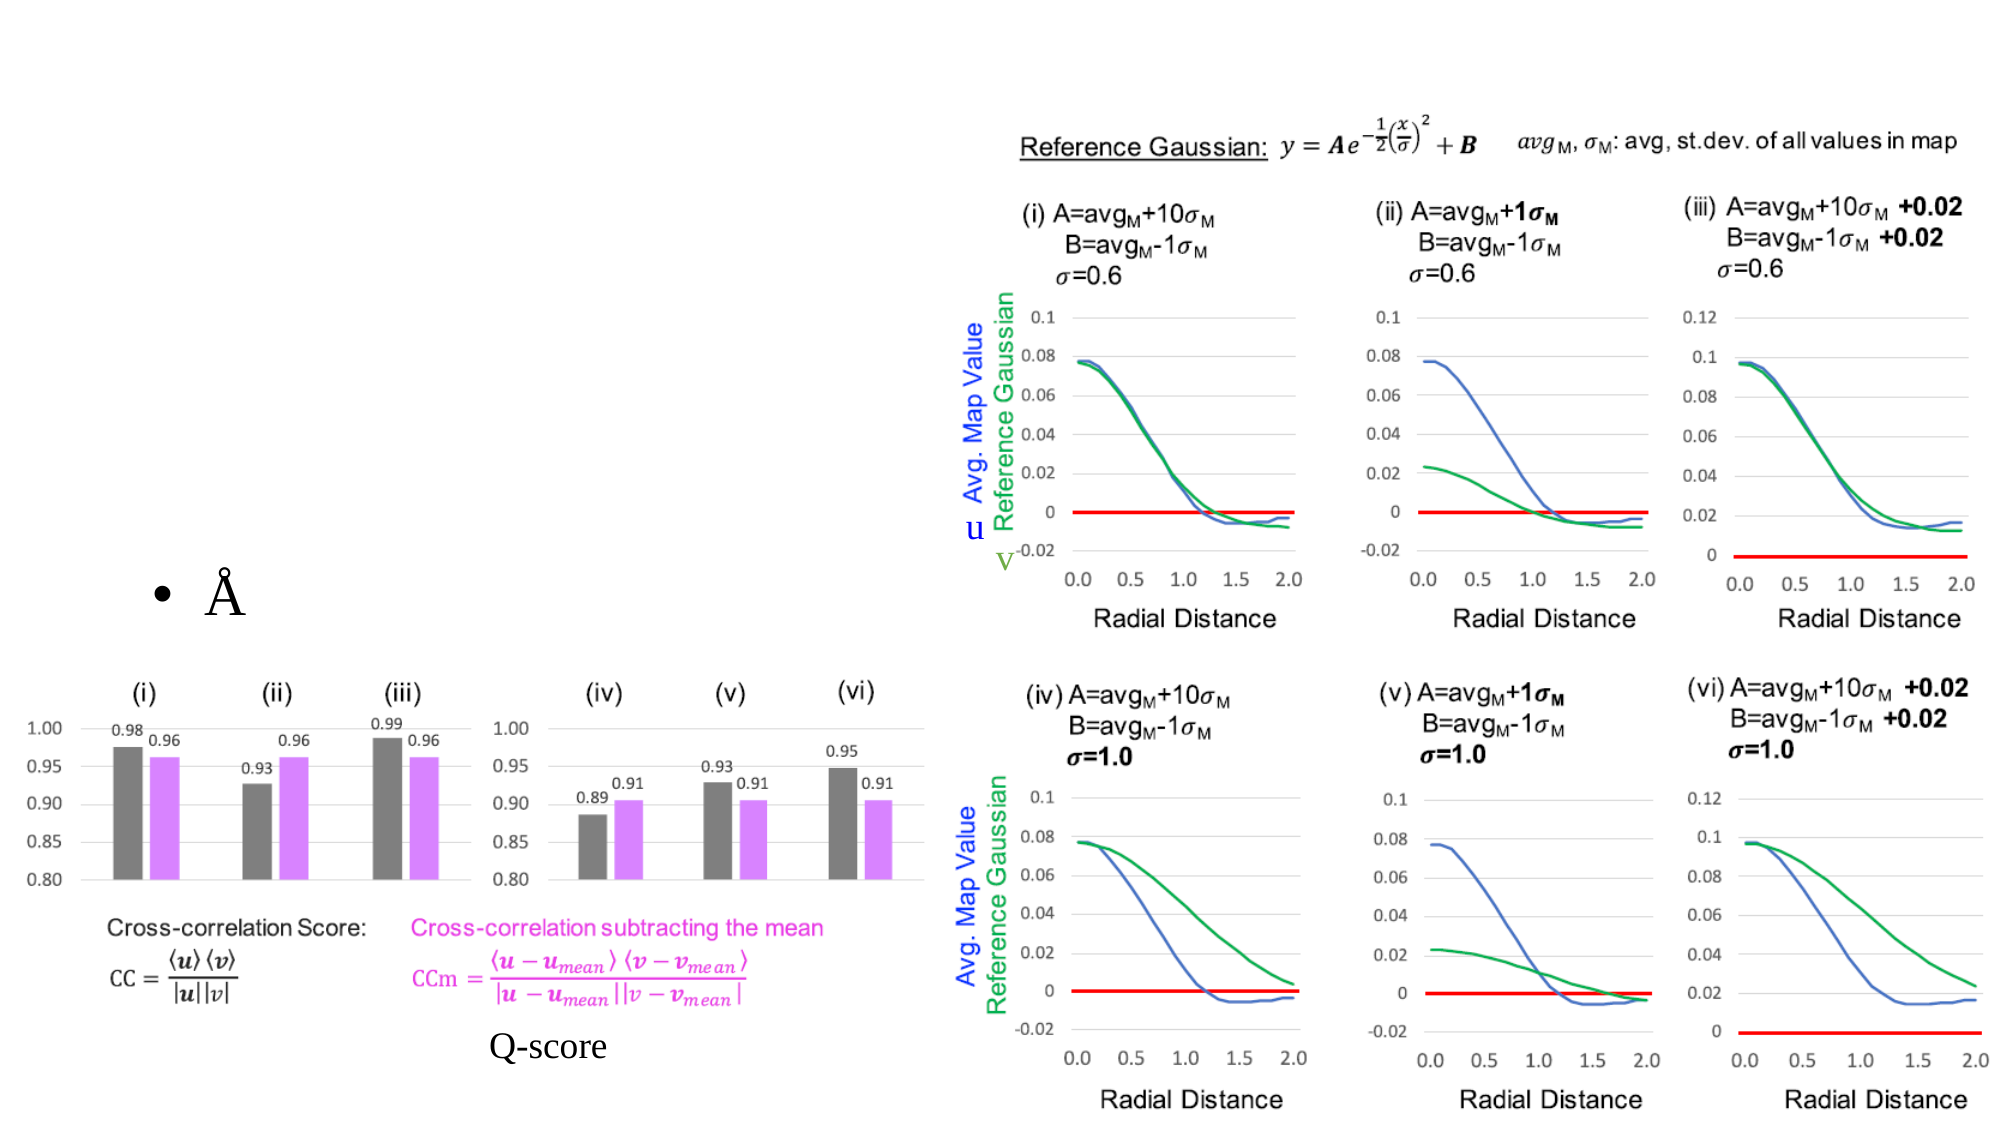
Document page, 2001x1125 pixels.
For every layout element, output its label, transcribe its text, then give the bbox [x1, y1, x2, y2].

picture [16, 104, 2000, 1125]
text_box Q-score [474, 1014, 623, 1073]
